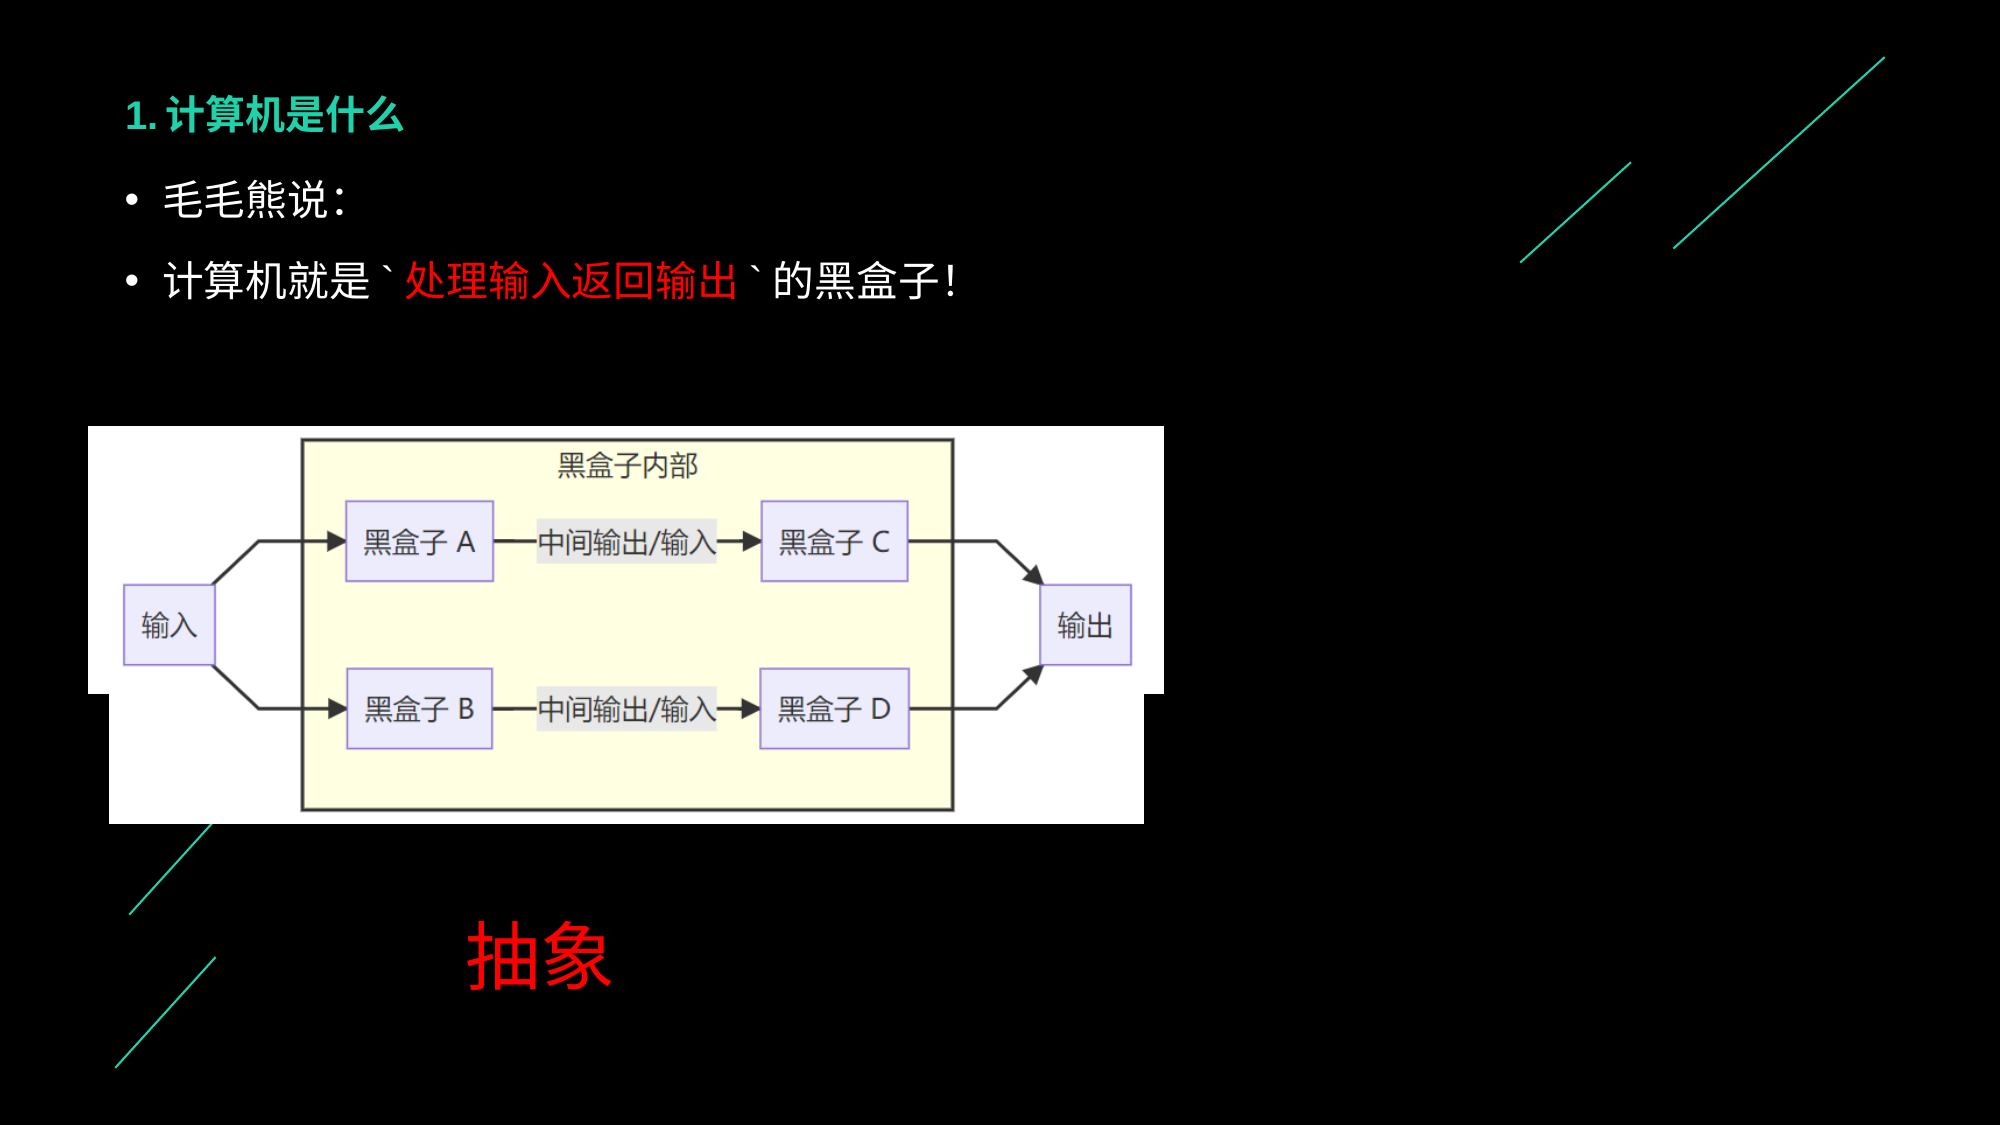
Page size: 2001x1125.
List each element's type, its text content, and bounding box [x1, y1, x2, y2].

title 1.计算机是什么 [109, 72, 1891, 146]
picture [88, 426, 1164, 824]
text_box 抽象 [450, 902, 739, 1008]
list 毛毛熊说： 计算机就是`处理输入返回输出`的黑盒子！ [109, 156, 1891, 1041]
